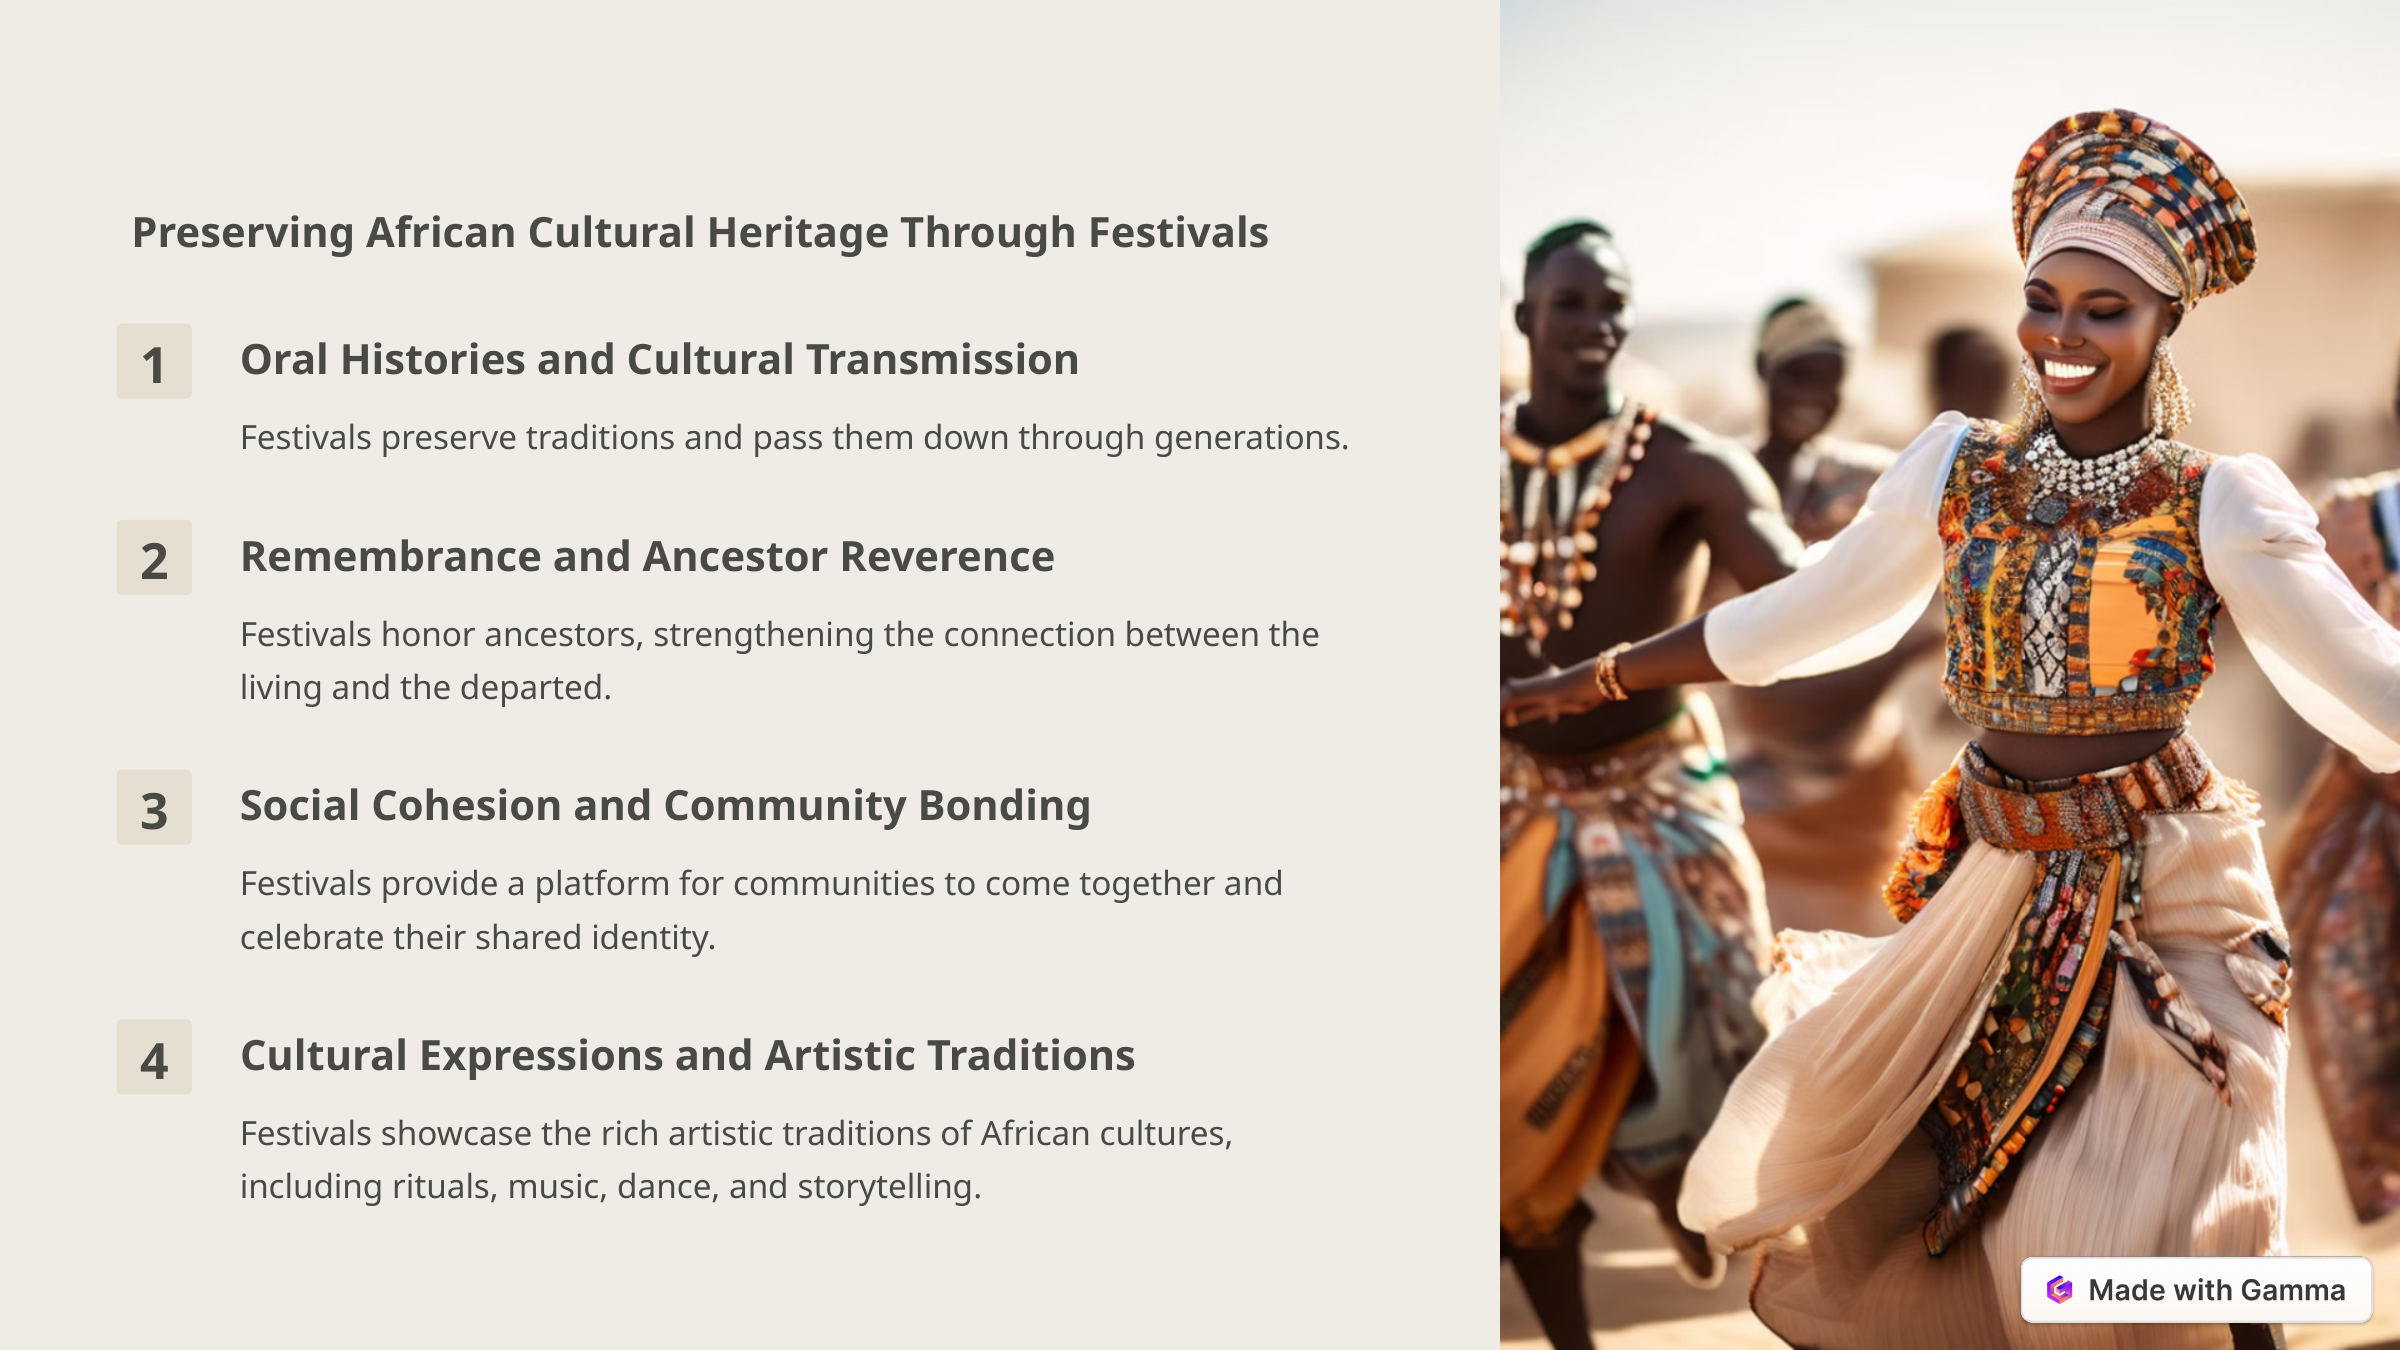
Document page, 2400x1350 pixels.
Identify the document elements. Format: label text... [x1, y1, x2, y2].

text_box Cultural Expressions and Artistic Traditions [225, 1019, 1030, 1072]
text_box Festivals provide a platform for communities to come together and celebrate their shared identity. [225, 841, 1384, 949]
text_box 4 [139, 1031, 169, 1082]
text_box Festivals preserve traditions and pass them down through generations. [225, 395, 1384, 449]
picture [1499, 0, 2400, 1350]
text_box Festivals honor ancestors, strengthening the connection between the living and the departed. [225, 592, 1384, 699]
text_box 2 [139, 532, 169, 583]
text_box [116, 1019, 192, 1095]
text_box 3 [139, 782, 169, 833]
text_box Social Cohesion and Community Bonding [225, 769, 986, 822]
text_box [116, 769, 192, 845]
text_box Oral Histories and Cultural Transmission [225, 323, 975, 376]
text_box Festivals showcase the rich artistic traditions of African cultures, including rituals, music, dance, and storytelling. [225, 1091, 1384, 1199]
text_box 1 [139, 336, 169, 387]
text_box [116, 323, 192, 399]
text_box [116, 519, 192, 595]
text_box Remembrance and Ancestor Reverence [225, 519, 958, 572]
text_box [0, 0, 1499, 1350]
text_box Preserving African Cultural Heritage Through Festivals [116, 181, 1384, 249]
